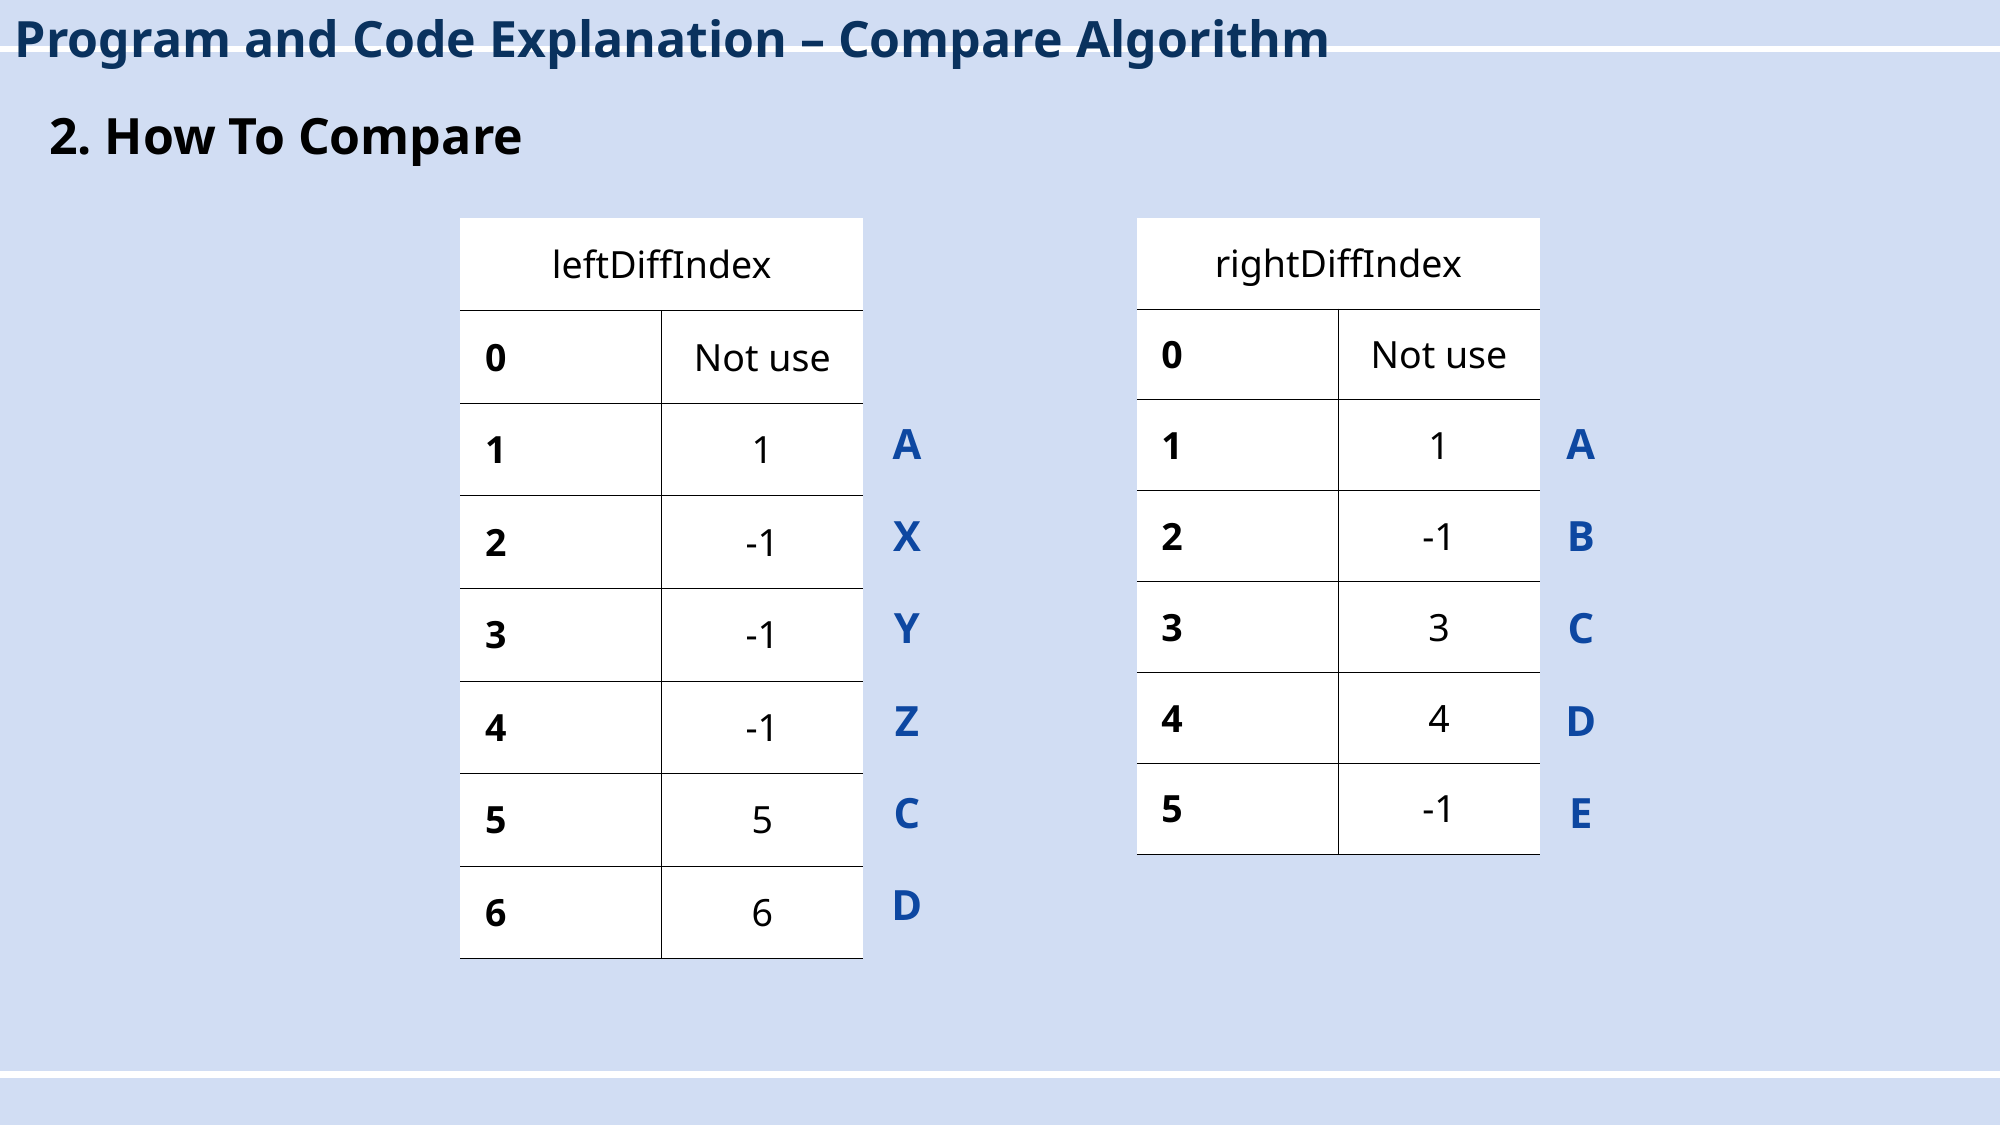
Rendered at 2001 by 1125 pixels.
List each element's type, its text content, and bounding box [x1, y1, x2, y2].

table_cell 3 [460, 589, 661, 681]
table_cell X [819, 490, 995, 582]
table_cell -1 [1339, 491, 1493, 581]
table_cell -1 [662, 682, 819, 773]
table_cell Not use [1339, 310, 1540, 399]
table_cell 1 [460, 404, 661, 495]
table_cell 3 [1137, 582, 1338, 672]
text_box 2. How To Compare [34, 97, 1277, 173]
table_cell C [1493, 582, 1669, 674]
table_cell 6 [460, 867, 661, 958]
text_box Program and Code Explanation – Compare Algorithm [0, 0, 1653, 48]
table_cell 1 [1137, 400, 1338, 490]
table_cell Y [819, 582, 995, 674]
table_header leftDiffIndex [460, 218, 863, 310]
table_cell 0 [460, 311, 661, 403]
table_cell 1 [1339, 400, 1493, 490]
table_cell 5 [662, 774, 819, 866]
table_cell E [1493, 766, 1669, 858]
table_cell 4 [1339, 673, 1493, 763]
table_cell 1 [662, 404, 819, 495]
table_cell Z [819, 674, 995, 766]
table_cell -1 [662, 496, 819, 588]
table_cell 5 [1137, 764, 1338, 854]
text_box Program and Code Explanation – Compare Algorithm [0, 49, 1653, 75]
table_header rightDiffIndex [1137, 218, 1540, 309]
table_cell 4 [1137, 673, 1338, 763]
table_cell D [819, 858, 995, 950]
table_cell -1 [662, 589, 819, 681]
table_header A [819, 398, 995, 490]
table_cell 2 [460, 496, 661, 588]
table_cell C [819, 766, 995, 858]
table_cell 5 [460, 774, 661, 866]
table_cell 2 [1137, 491, 1338, 581]
table_header A [1493, 398, 1669, 490]
table_cell 3 [1339, 582, 1493, 672]
table_cell 0 [1137, 310, 1338, 399]
table_cell D [1493, 674, 1669, 766]
table_cell 6 [662, 867, 863, 958]
table_cell Not use [662, 311, 863, 403]
table_cell -1 [1339, 764, 1493, 854]
table_cell 4 [460, 682, 661, 773]
table_cell B [1493, 490, 1669, 582]
